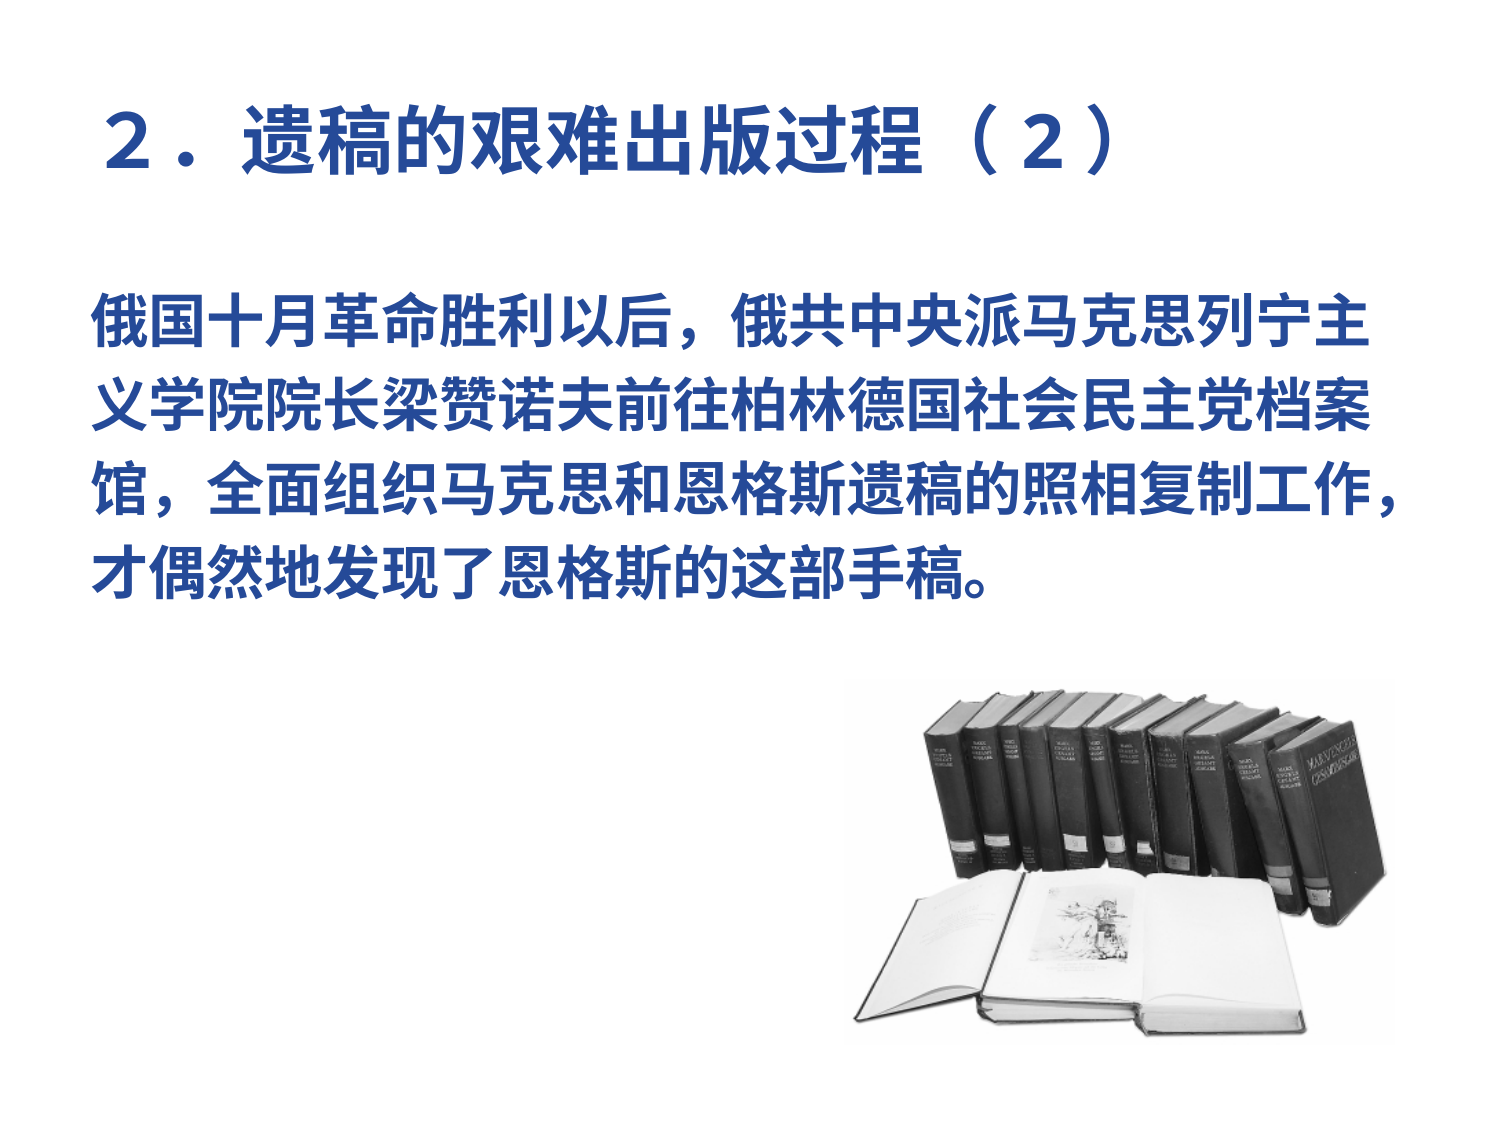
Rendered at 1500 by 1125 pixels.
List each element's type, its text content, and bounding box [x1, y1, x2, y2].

list 俄国十月革命胜利以后，俄共中央派马克思列宁主义学院院长梁赞诺夫前往柏林德国社会民主党档案馆，全面组织马克思和恩格斯遗稿的照相复制工作，才偶然地发现了恩格斯的这部手稿。 [75, 262, 1430, 629]
picture [843, 678, 1396, 1046]
title ２．遗稿的艰难出版过程（2） [75, 45, 1351, 233]
